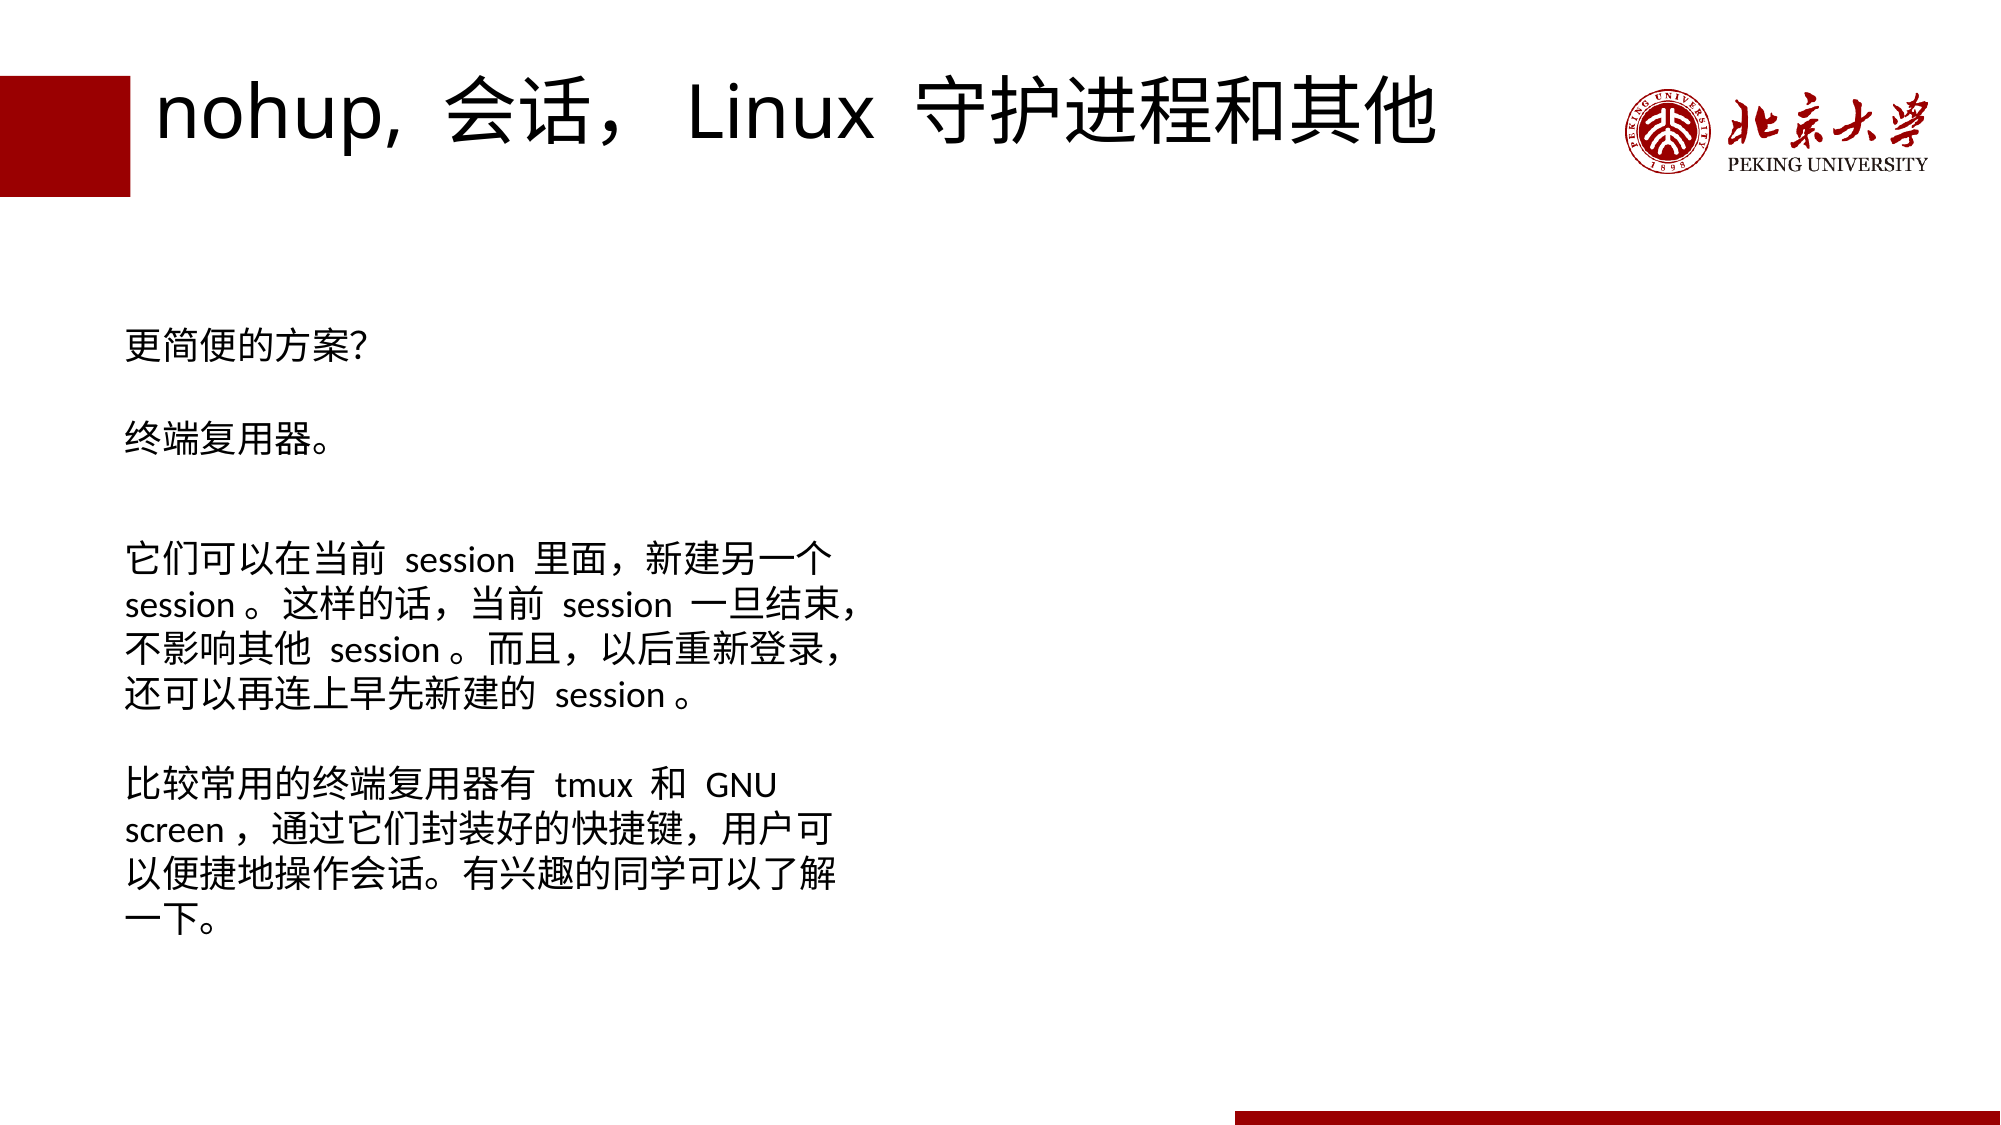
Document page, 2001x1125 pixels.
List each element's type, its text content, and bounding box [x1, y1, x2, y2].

text_box [0, 75, 131, 198]
text_box 终端复用器。 [109, 407, 429, 467]
text_box 它们可以在当前 session 里面，新建另一个 session。这样的话，当前 session 一旦结束，不影响其他 session。而且，以后重新登录，还可以再连上早先新建的 session。 比较常用的终端复用器有 tmux 和 GNU screen，通过它们封装好的快捷键，用户可以便捷地操作会话。有兴趣的同学可以了解一下。 [110, 527, 857, 948]
picture [1625, 89, 1928, 174]
text_box nohup, 会话，Linux 守护进程和其他 [139, 55, 1454, 161]
text_box 更简便的方案？ [109, 314, 638, 375]
text_box [1234, 1110, 2000, 1125]
